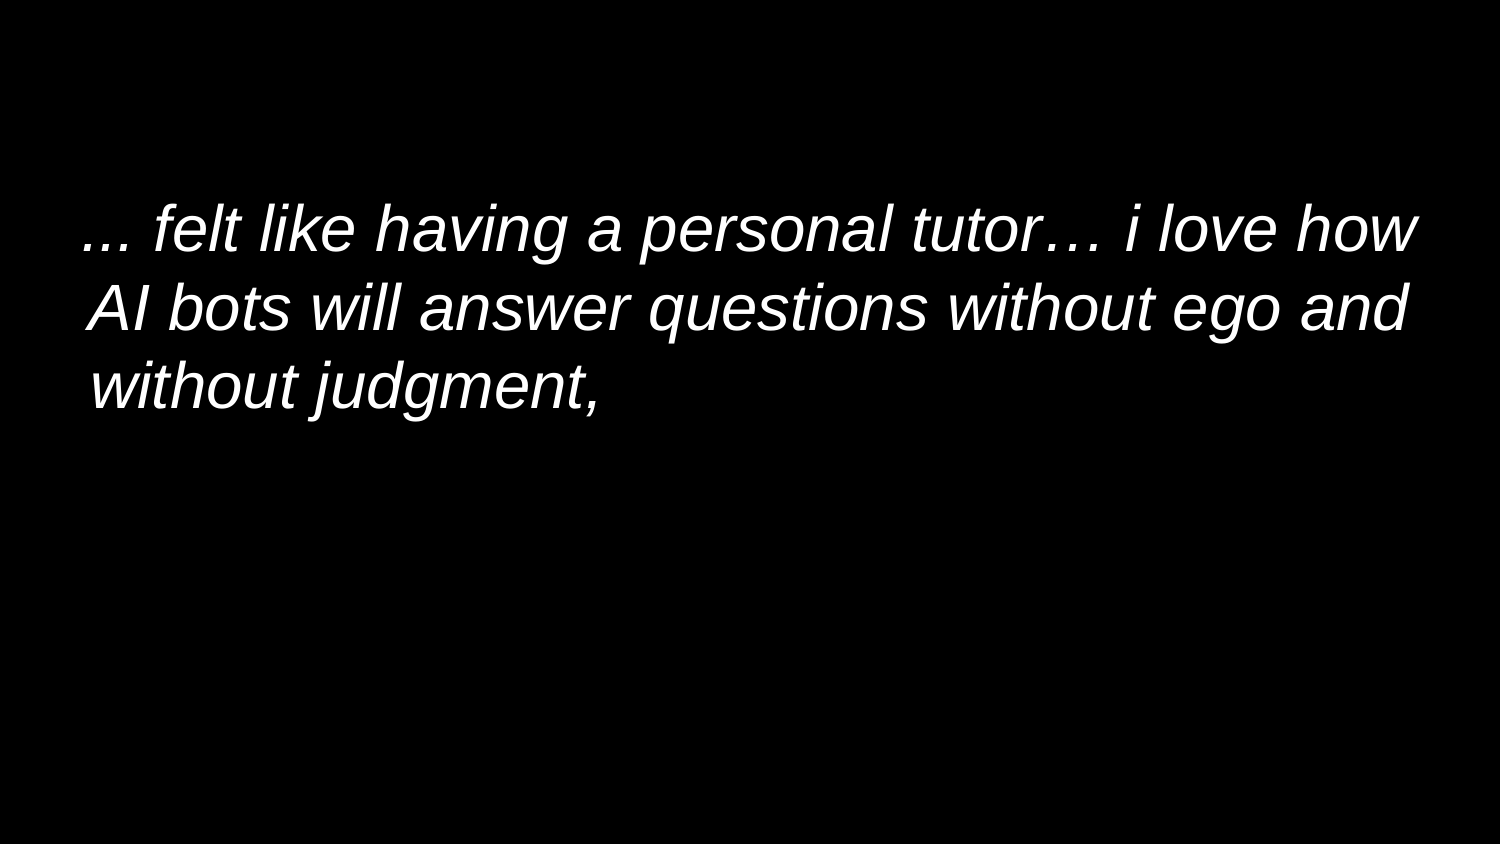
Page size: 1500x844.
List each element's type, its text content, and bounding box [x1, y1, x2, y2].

title ... felt like having a personal tutor… i love how AI bots will answer questions without ego and without judgment, generally entertaining even the stupidest of questions without treating them like they're stupid. it has an, as one could expect, inhuman level of patience. [51, 352, 1449, 491]
